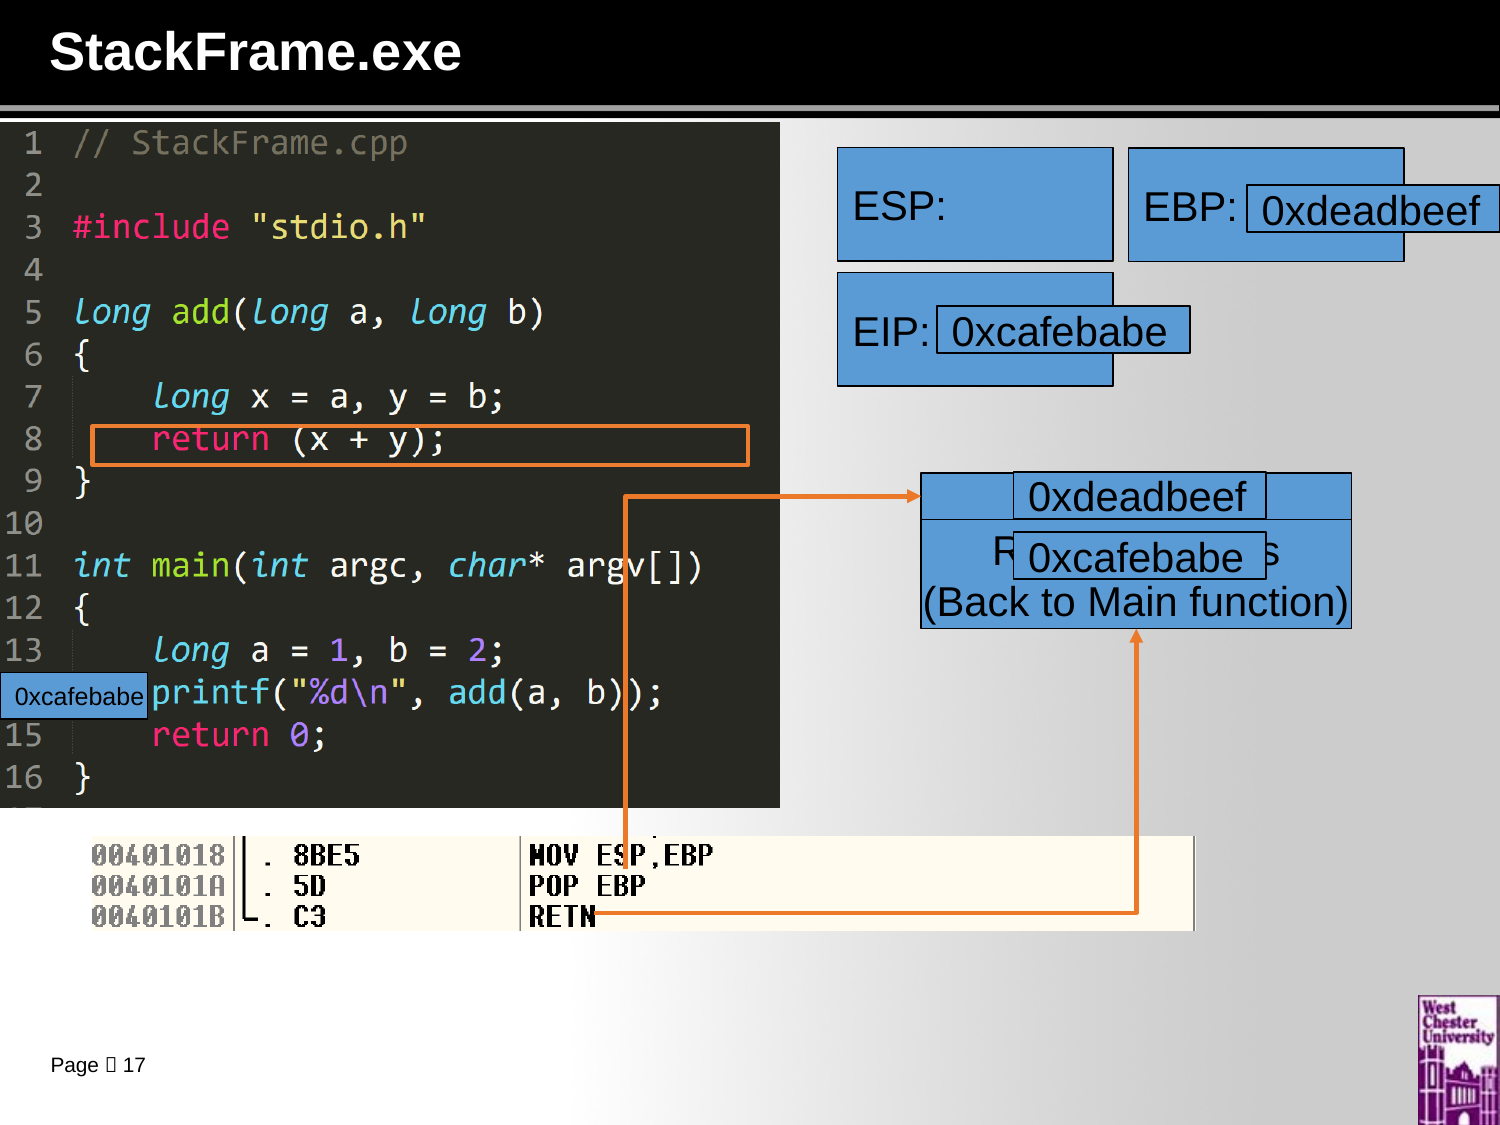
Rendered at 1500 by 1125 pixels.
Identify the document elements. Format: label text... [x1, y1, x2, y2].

text_box 0xcafebabe [936, 305, 1190, 353]
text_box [593, 628, 1137, 914]
picture [0, 0, 1500, 1125]
text_box 0xdeadbeef [1246, 185, 1500, 232]
text_box 0xdeadbeef [1013, 471, 1267, 519]
text_box EBP: [1128, 148, 1405, 262]
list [92, 835, 1196, 932]
title StackFrame.exe [49, 16, 1447, 123]
text_box 0xcafebabe [1013, 532, 1267, 580]
text_box Old EBP [921, 472, 1352, 520]
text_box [586, 534, 961, 831]
text_box EIP: [837, 272, 1114, 387]
text_box Return Address (Back to Main function) [921, 520, 1352, 629]
text_box ESP: [837, 147, 1114, 261]
